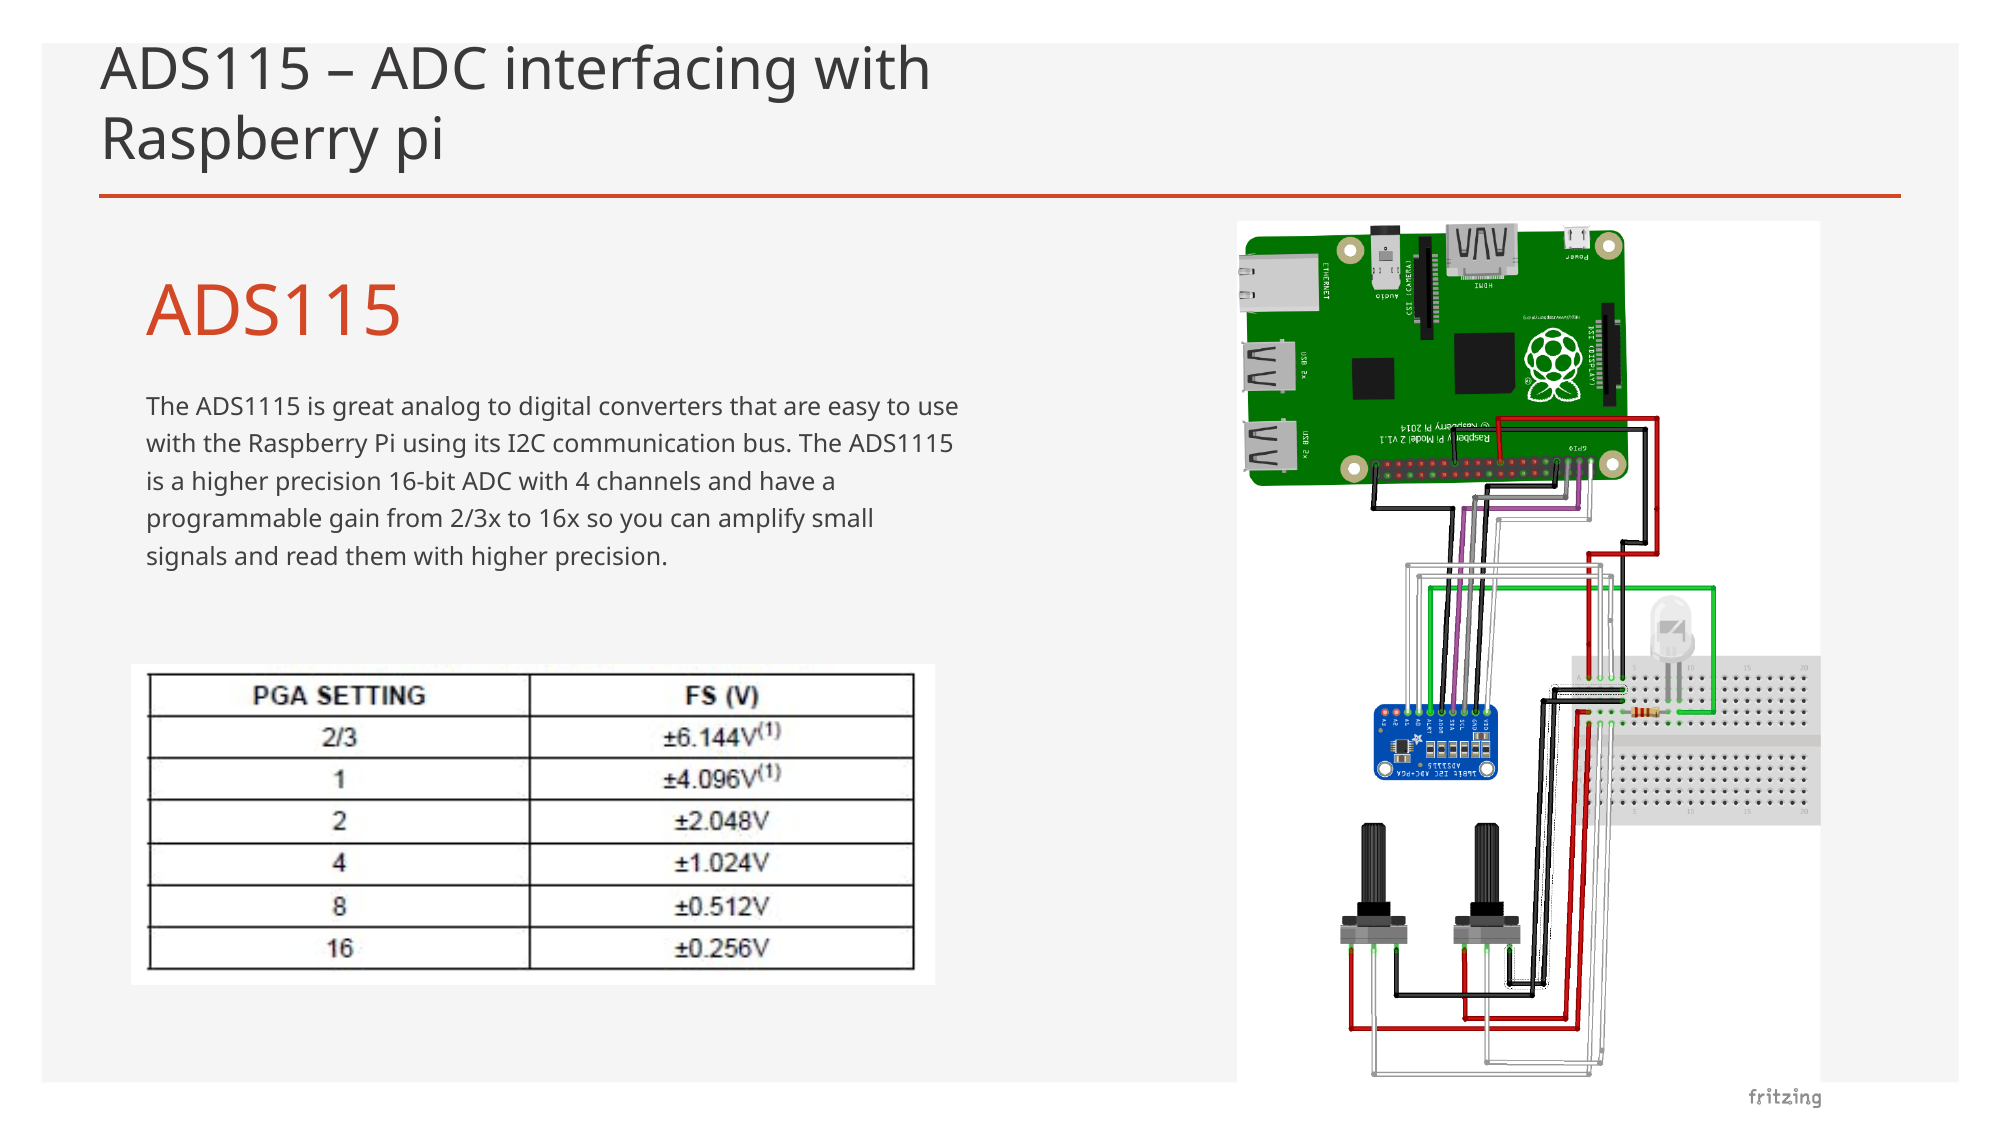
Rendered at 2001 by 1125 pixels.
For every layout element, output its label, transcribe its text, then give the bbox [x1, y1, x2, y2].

text_box ADS115 The ADS1115 is great analog to digital converters that are easy to use with the Raspberry Pi using its I2C communication bus. The ADS1115 is a higher precision 16-bit ADC with 4 channels and have a programmable gain from 2/3x to 16x so you can amplify small signals and read them with higher precision. [131, 304, 977, 746]
title ADS115 – ADC interfacing with Raspberry pi [85, 73, 1214, 179]
picture [1237, 221, 1821, 1108]
picture [131, 664, 936, 985]
